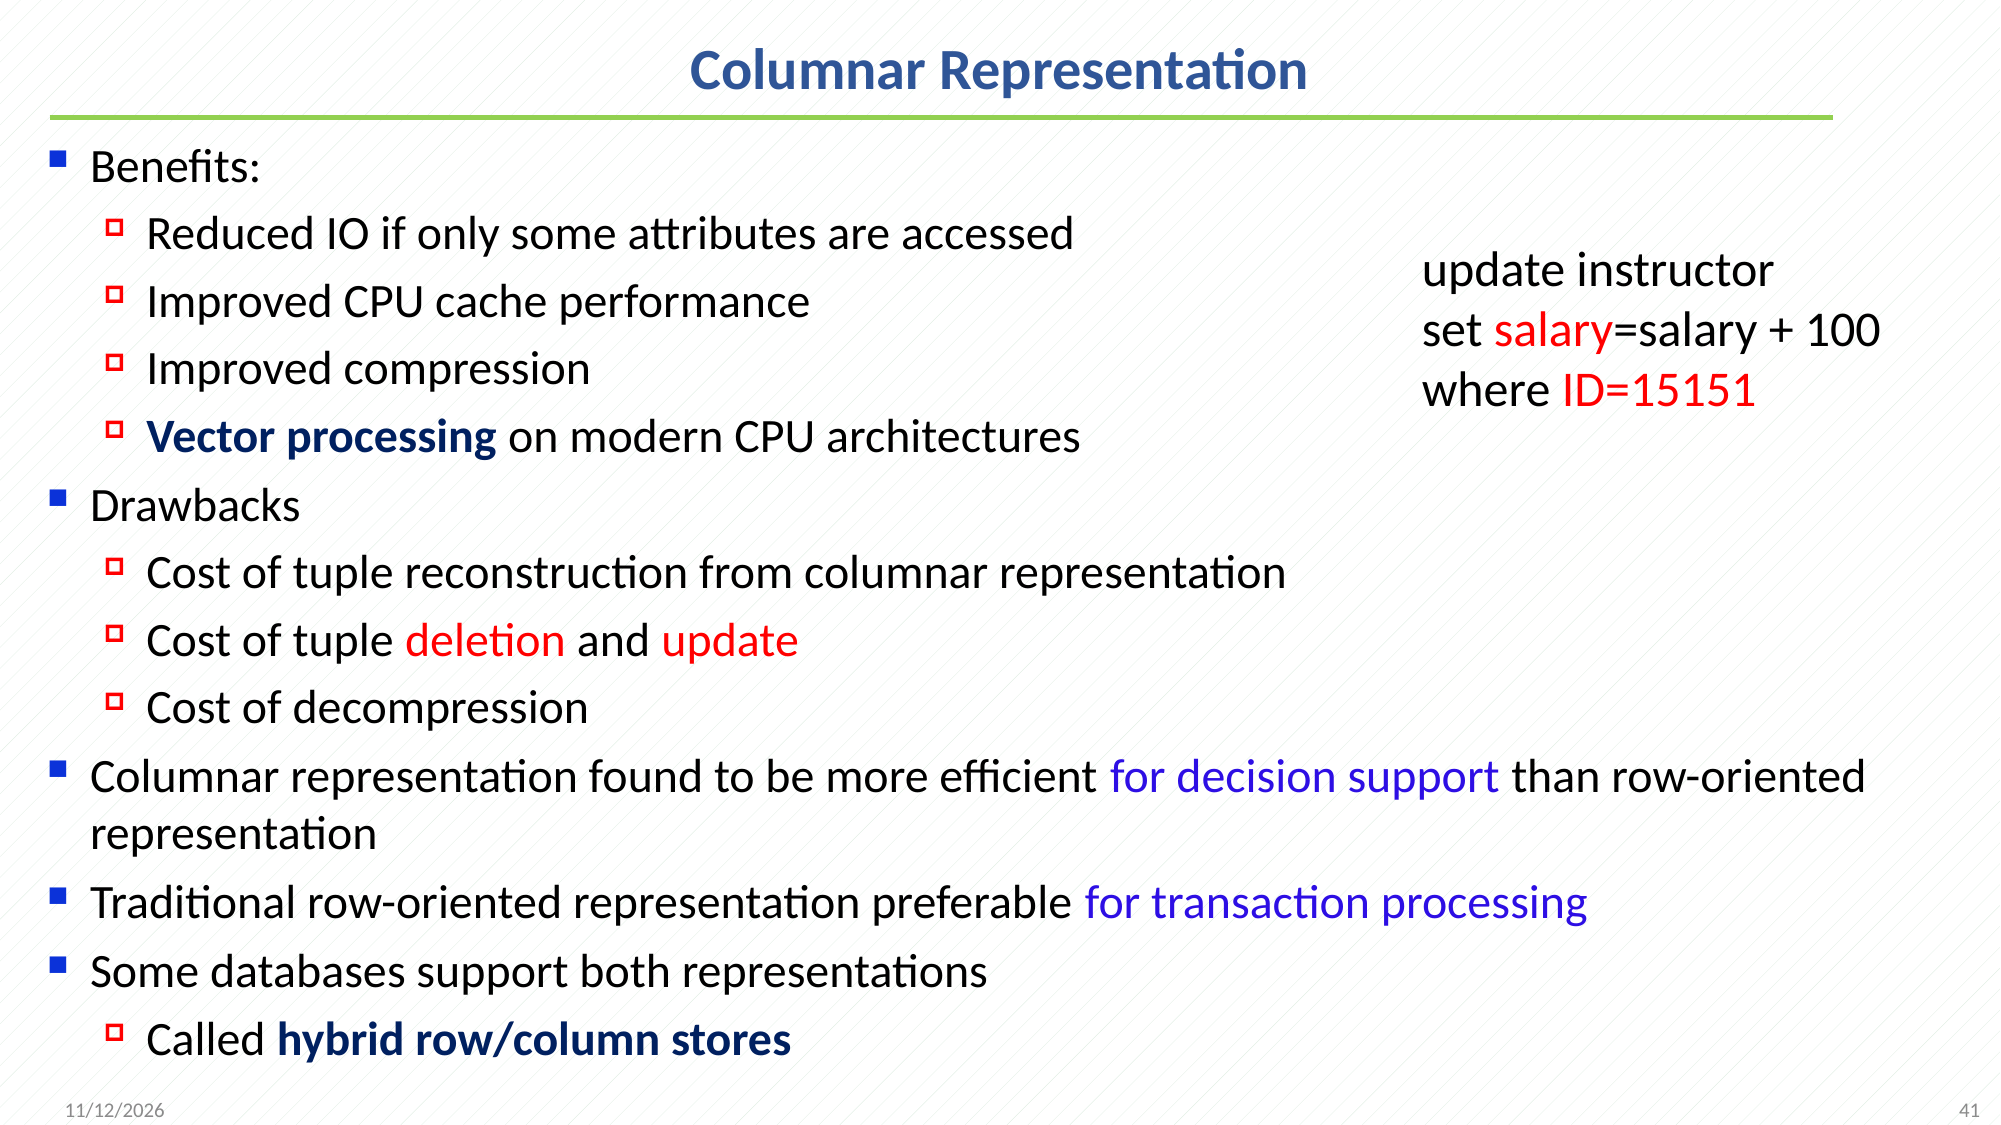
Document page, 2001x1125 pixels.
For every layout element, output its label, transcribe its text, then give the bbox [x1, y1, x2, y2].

slide_number 41 [1545, 1079, 1996, 1125]
text_box update instructor set salary=salary + 100 where ID=15151 [1407, 228, 1897, 424]
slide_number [49, 1079, 500, 1125]
title Columnar Representation [50, 13, 1949, 126]
list Benefits: Reduced IO if only some attributes are accessed Improved CPU cache performance Improved compression Vector processing on modern CPU architectures Drawbacks Cost of tuple reconstruction from columnar representation Cost of tuple deletion and update Cost of decompression Columnar representation found to be more efficient for decision support than row-oriented representation Traditional row-oriented representation preferable for transaction processing Some databases support both representations Called hybrid row/column stores [32, 126, 1974, 1081]
